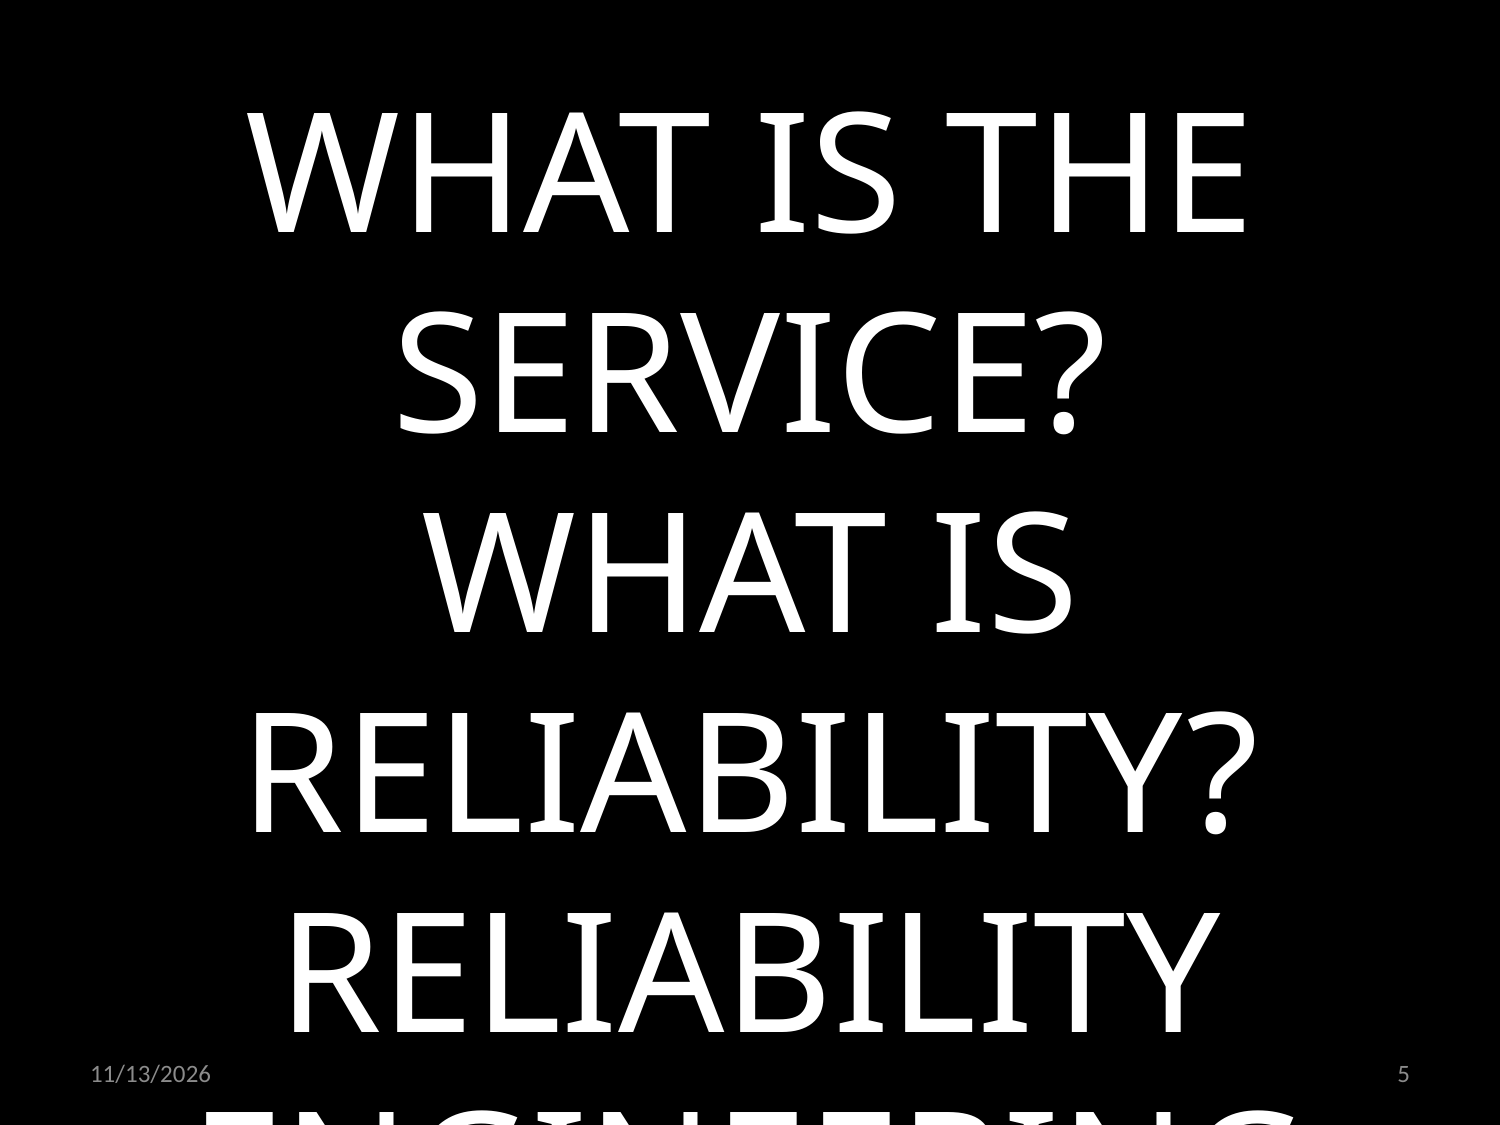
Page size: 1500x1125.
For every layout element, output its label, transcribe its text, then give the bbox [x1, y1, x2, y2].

slide_number 5 [1074, 1042, 1425, 1103]
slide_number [75, 1042, 425, 1103]
text_box WHAT IS THE SERVICE? WHAT IS RELIABILITY? RELIABILITY ENGINEERING STRESS TESTS TOOLS & TECHNIQUES [0, 57, 1500, 160]
